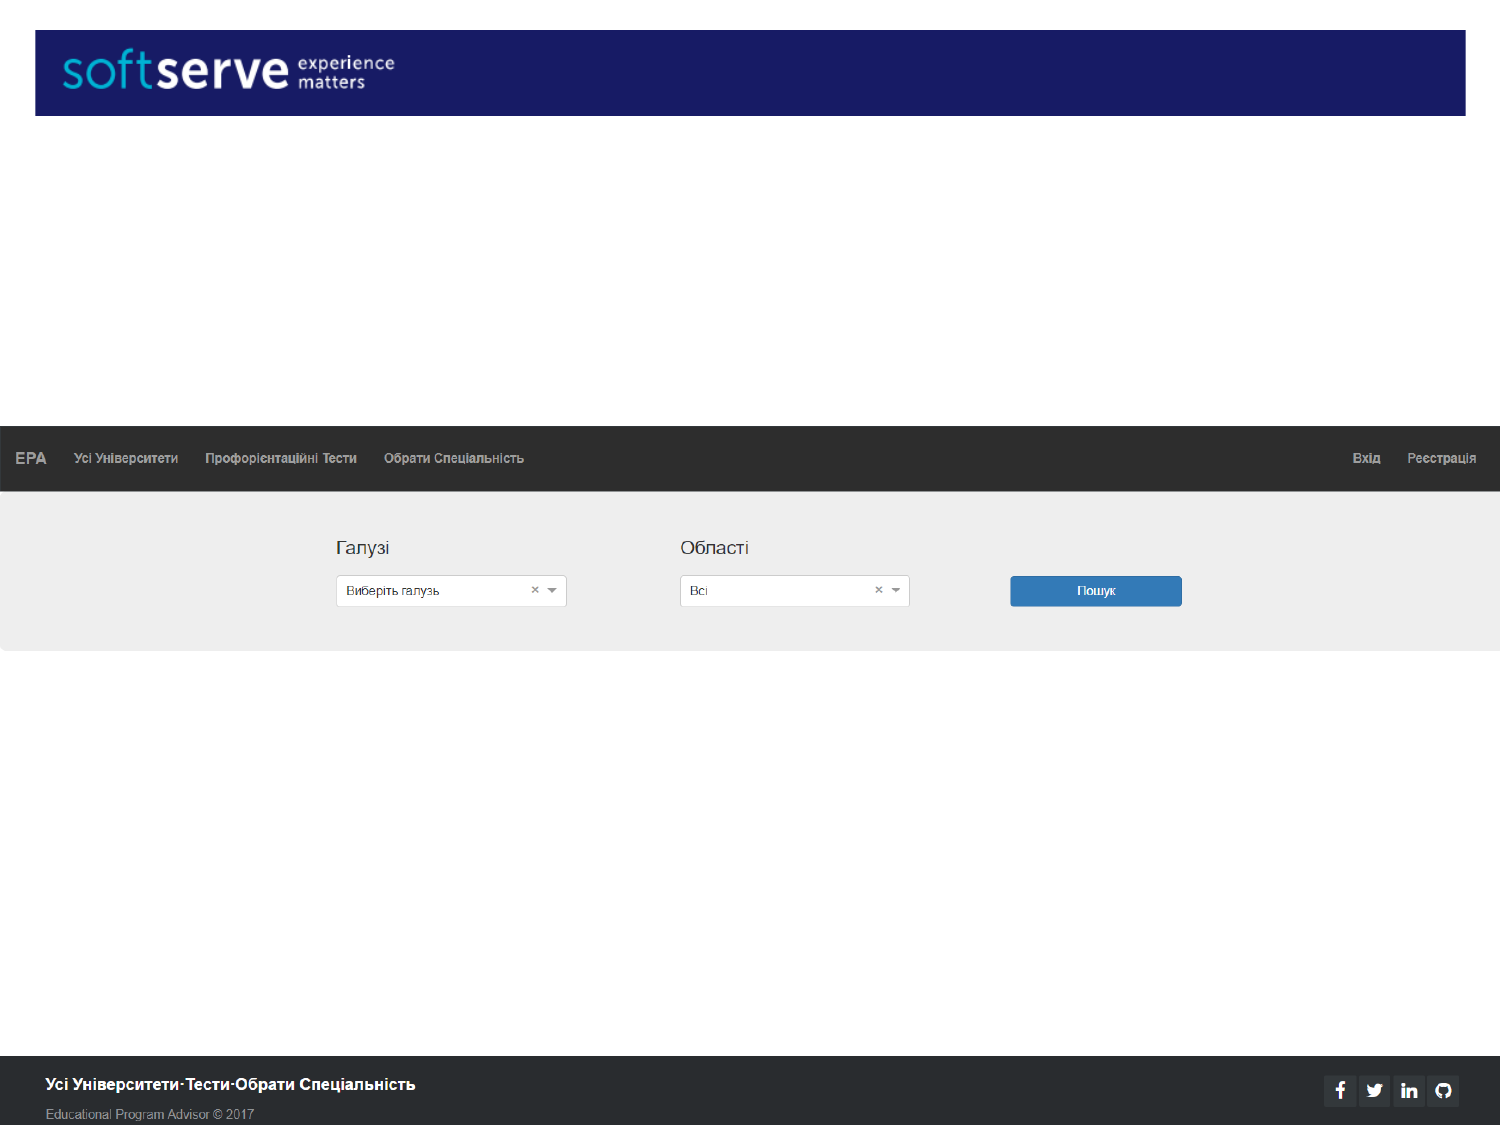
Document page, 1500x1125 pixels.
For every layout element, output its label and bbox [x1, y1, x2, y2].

picture [0, 426, 1500, 1125]
